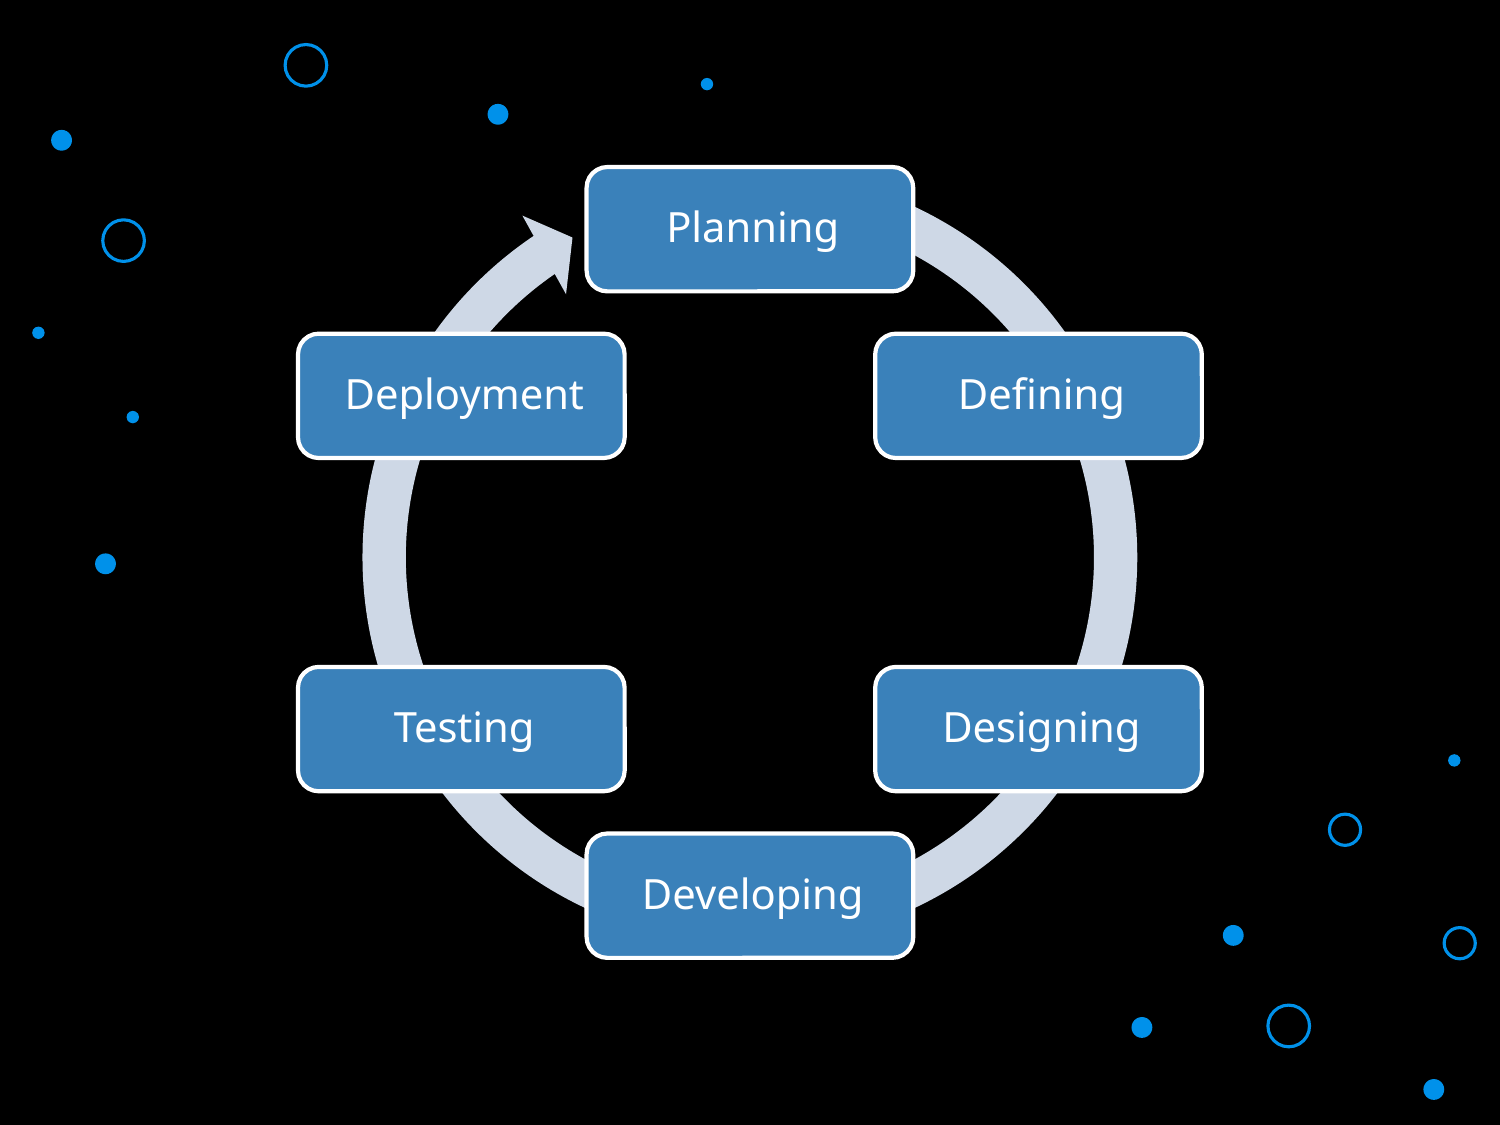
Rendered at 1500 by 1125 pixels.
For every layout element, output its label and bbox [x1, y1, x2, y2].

text_box [133, 151, 1367, 974]
